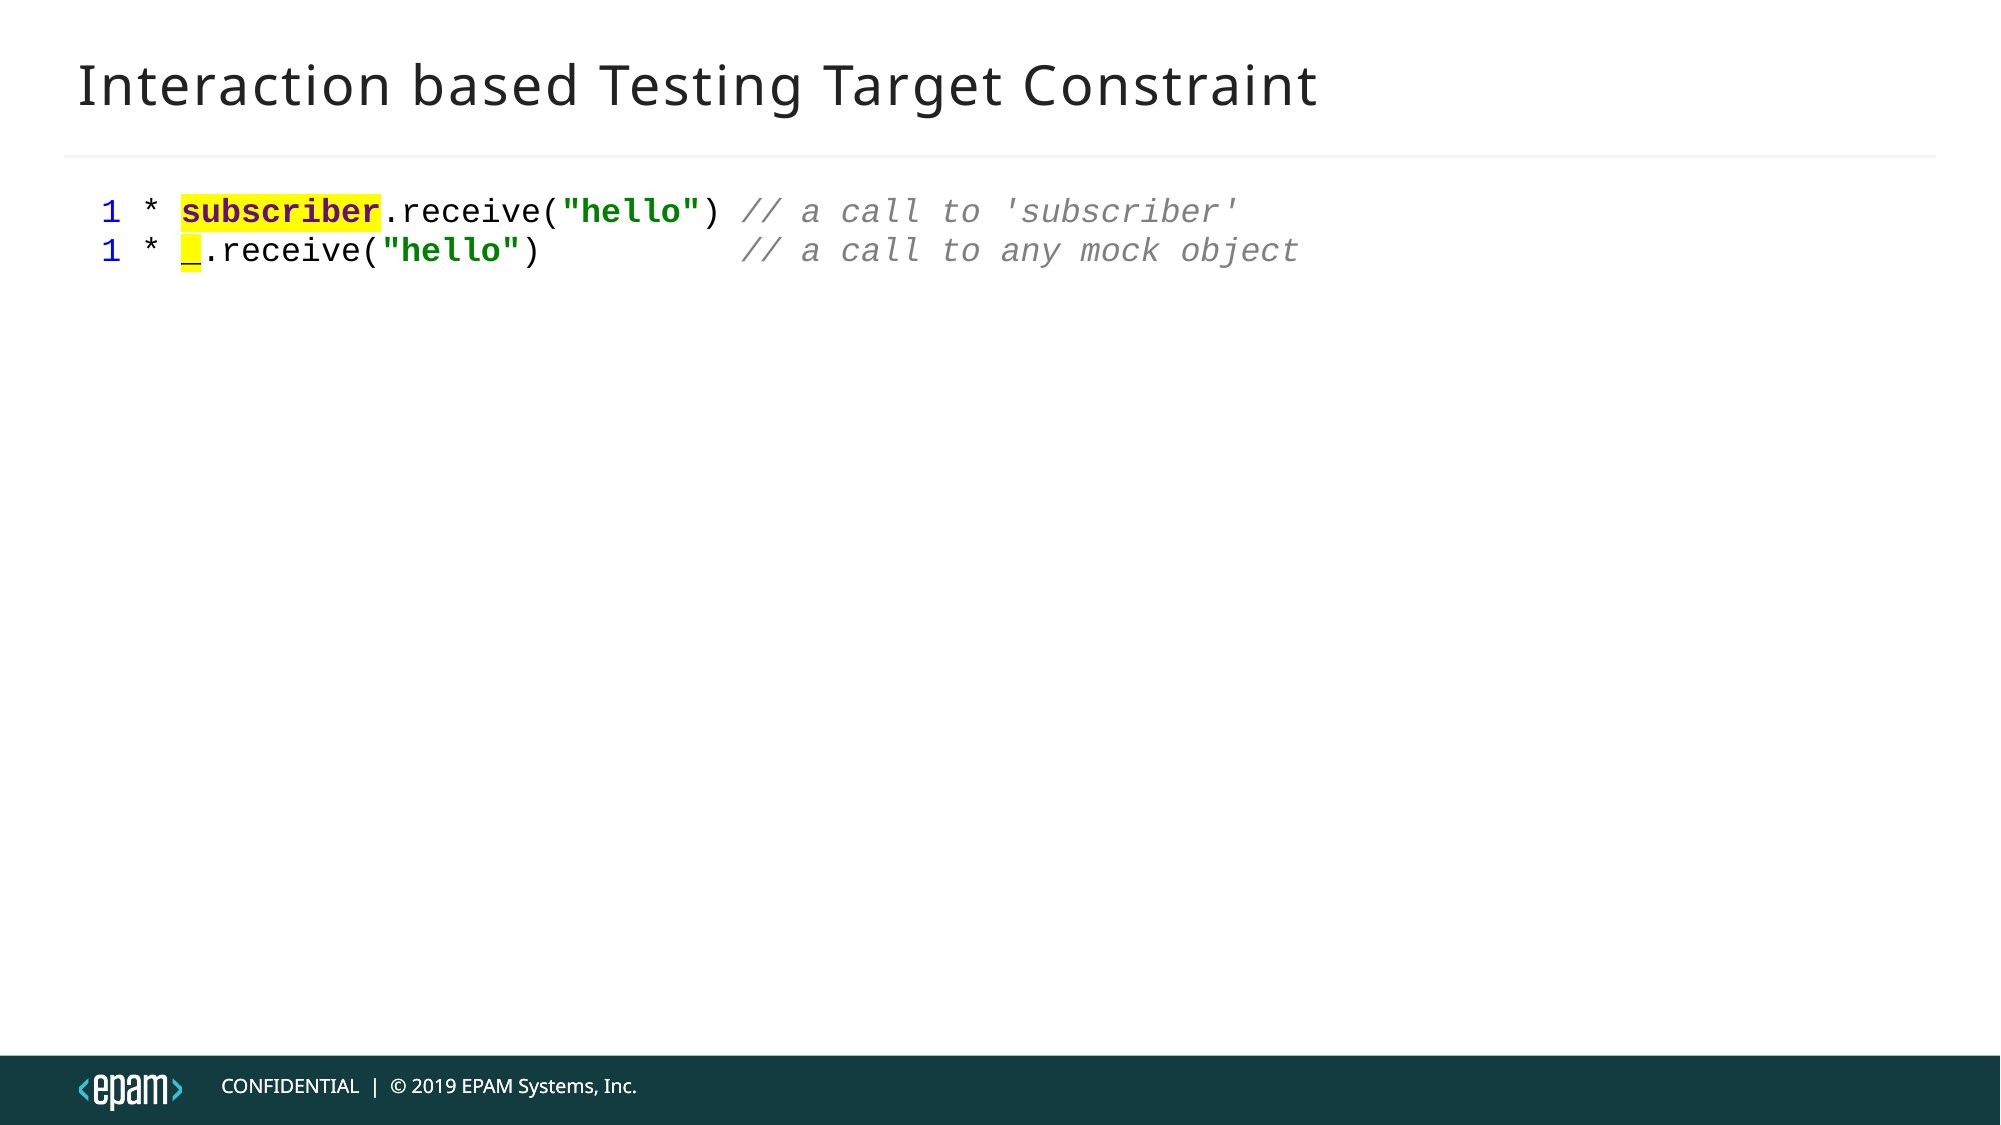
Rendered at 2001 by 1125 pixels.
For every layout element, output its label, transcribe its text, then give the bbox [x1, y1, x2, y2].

text_box 1 * subscriber.receive("hello") // a call to 'subscriber' 1 * _.receive("hello") // a call to any mock object [86, 181, 1317, 276]
title Interaction based Testing Target Constraint [78, 50, 1922, 116]
text_box CONFIDENTIAL | © 2019 EPAM Systems, Inc. [206, 1066, 737, 1105]
